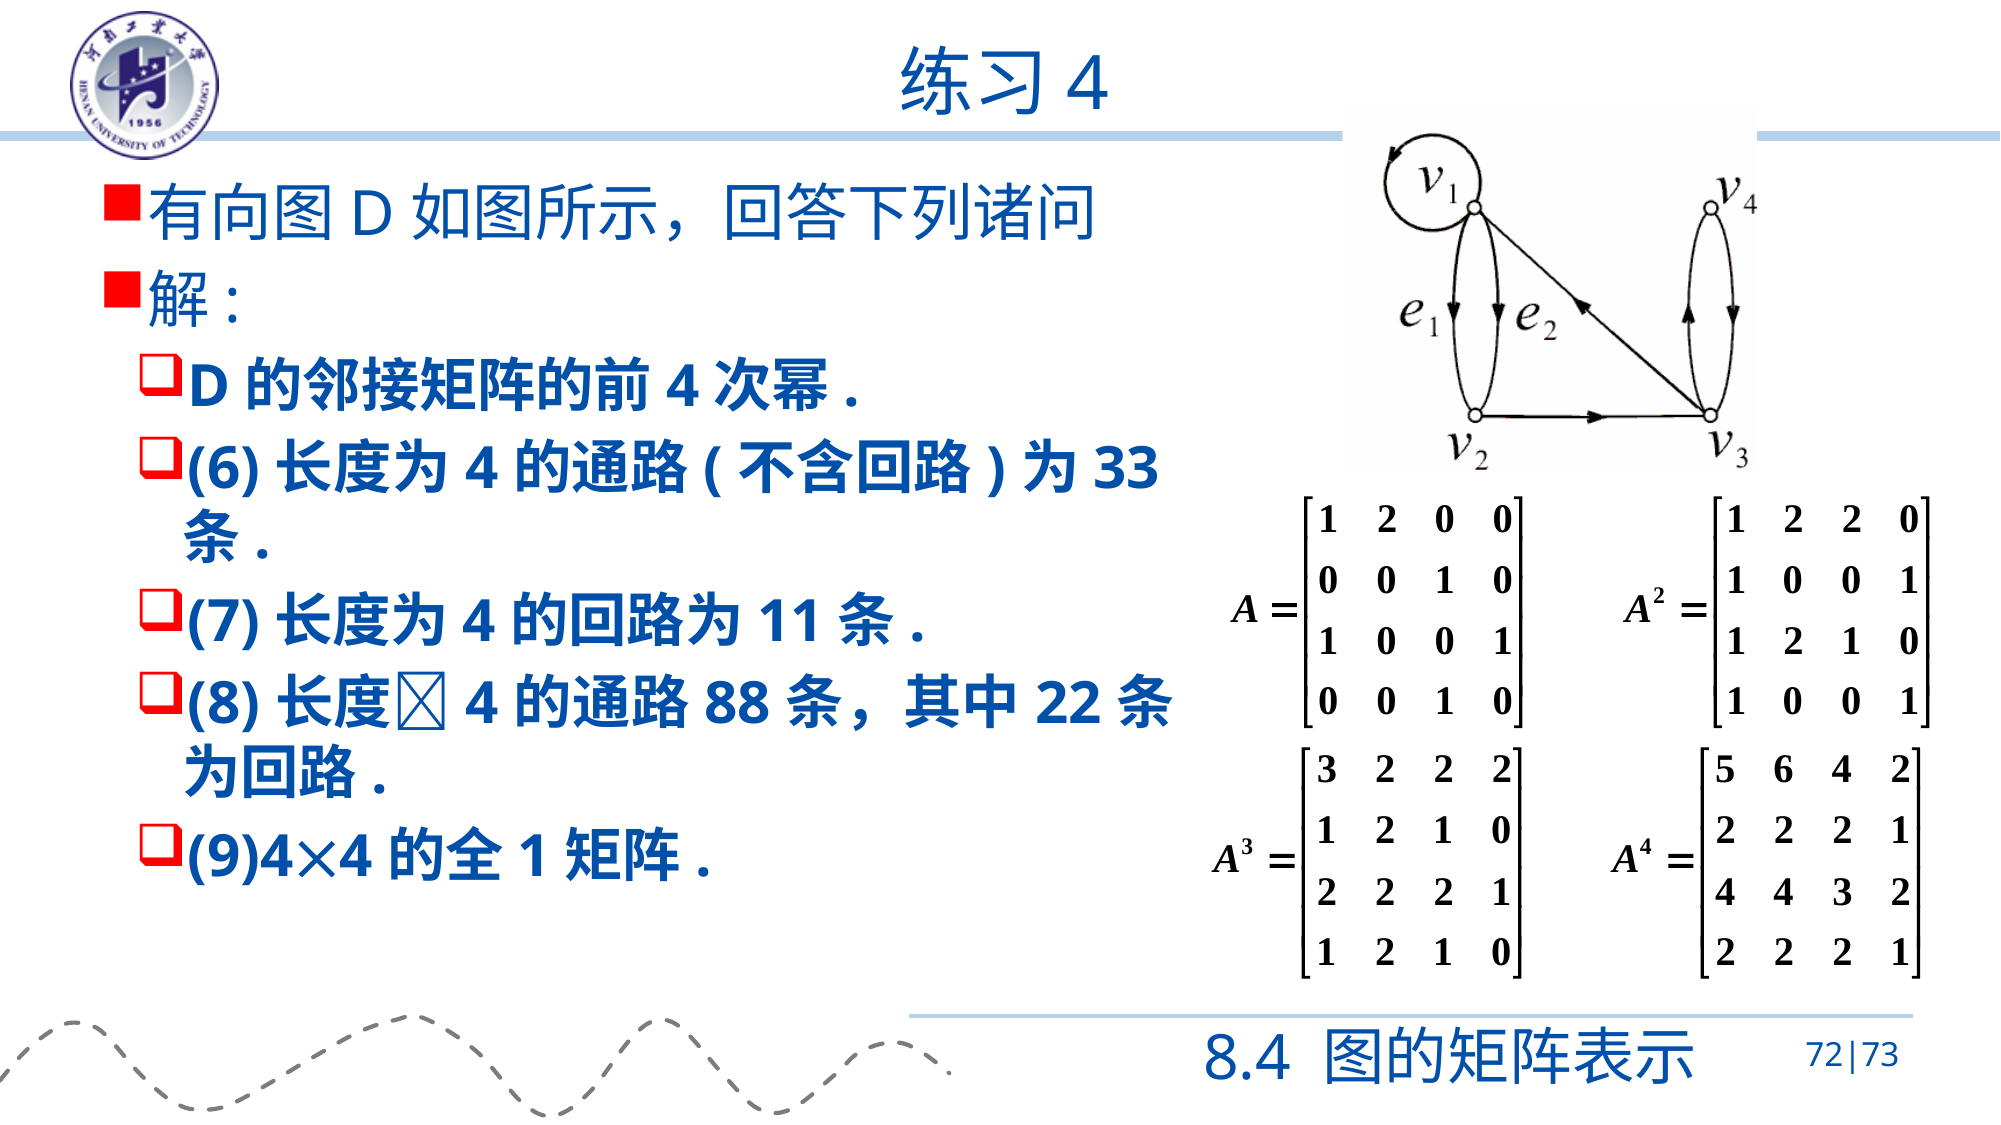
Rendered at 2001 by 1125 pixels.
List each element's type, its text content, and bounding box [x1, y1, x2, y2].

slide_number 72|73 [1756, 1025, 1915, 1086]
list 有向图D如图所示，回答下列诸问 解: D的邻接矩阵的前4次幂. (6)长度为4的通路(不含回路)为33条. (7)长度为4的回路为11条. (8)长度4的通路88条，其中22条为回路. (9)44的全1矩阵. [84, 165, 1190, 832]
list 8.4 图的矩阵表示 [948, 1009, 1713, 1101]
title 练习4 [236, 36, 1772, 134]
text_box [1204, 489, 1945, 985]
picture [70, 11, 219, 160]
picture [1342, 106, 1757, 471]
